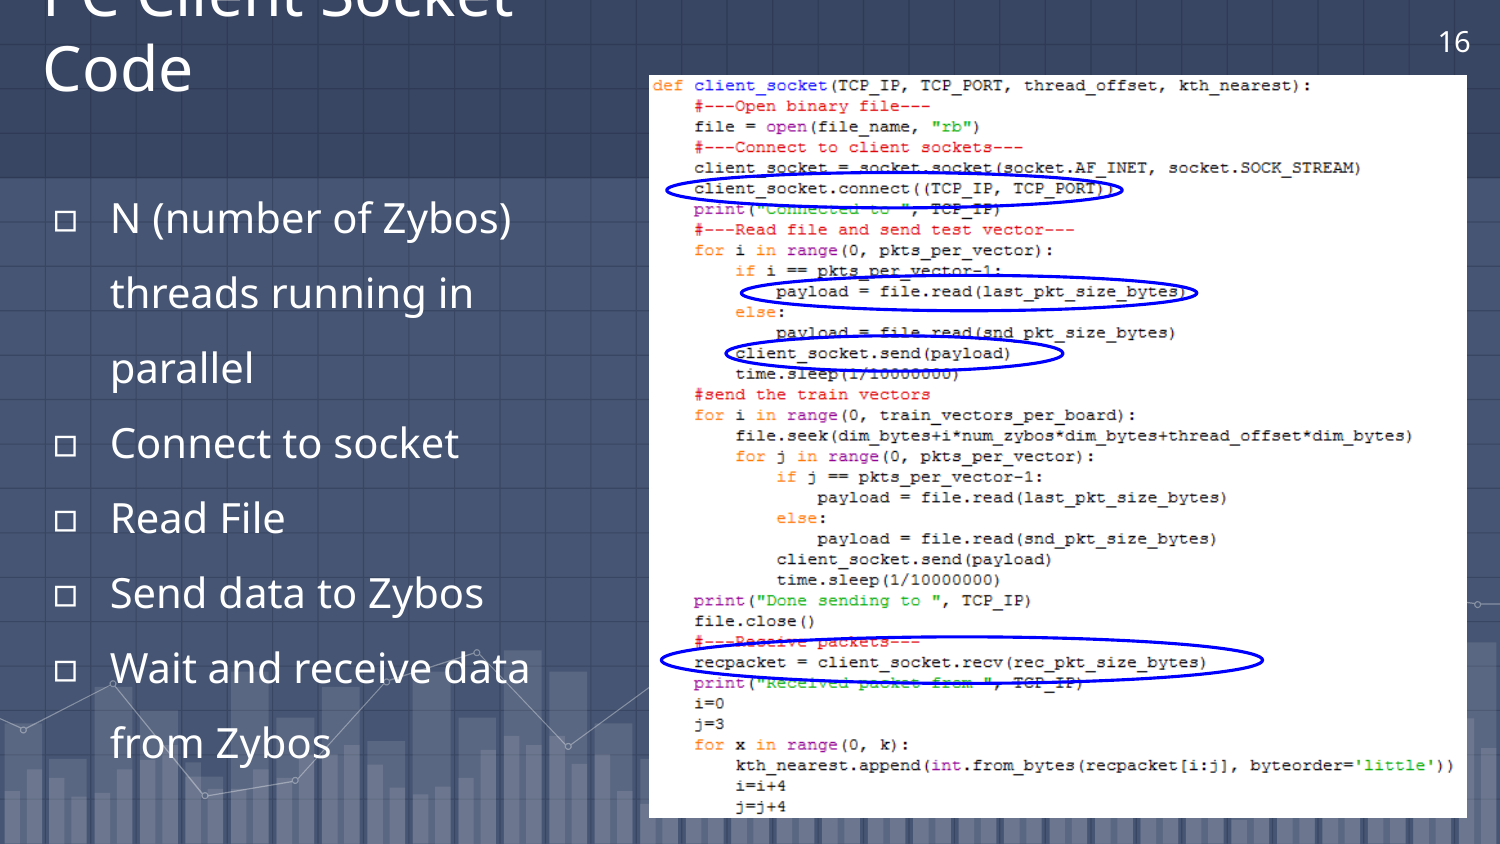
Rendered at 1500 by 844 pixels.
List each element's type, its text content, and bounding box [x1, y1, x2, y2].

slide_number ‹#› [1408, 0, 1500, 88]
title PC Client Socket Code [27, 30, 629, 120]
picture [648, 75, 1467, 819]
list N (number of Zybos) threads running in parallel Connect to socket Read File Send data to Zybos Wait and receive data from Zybos [19, 151, 612, 802]
